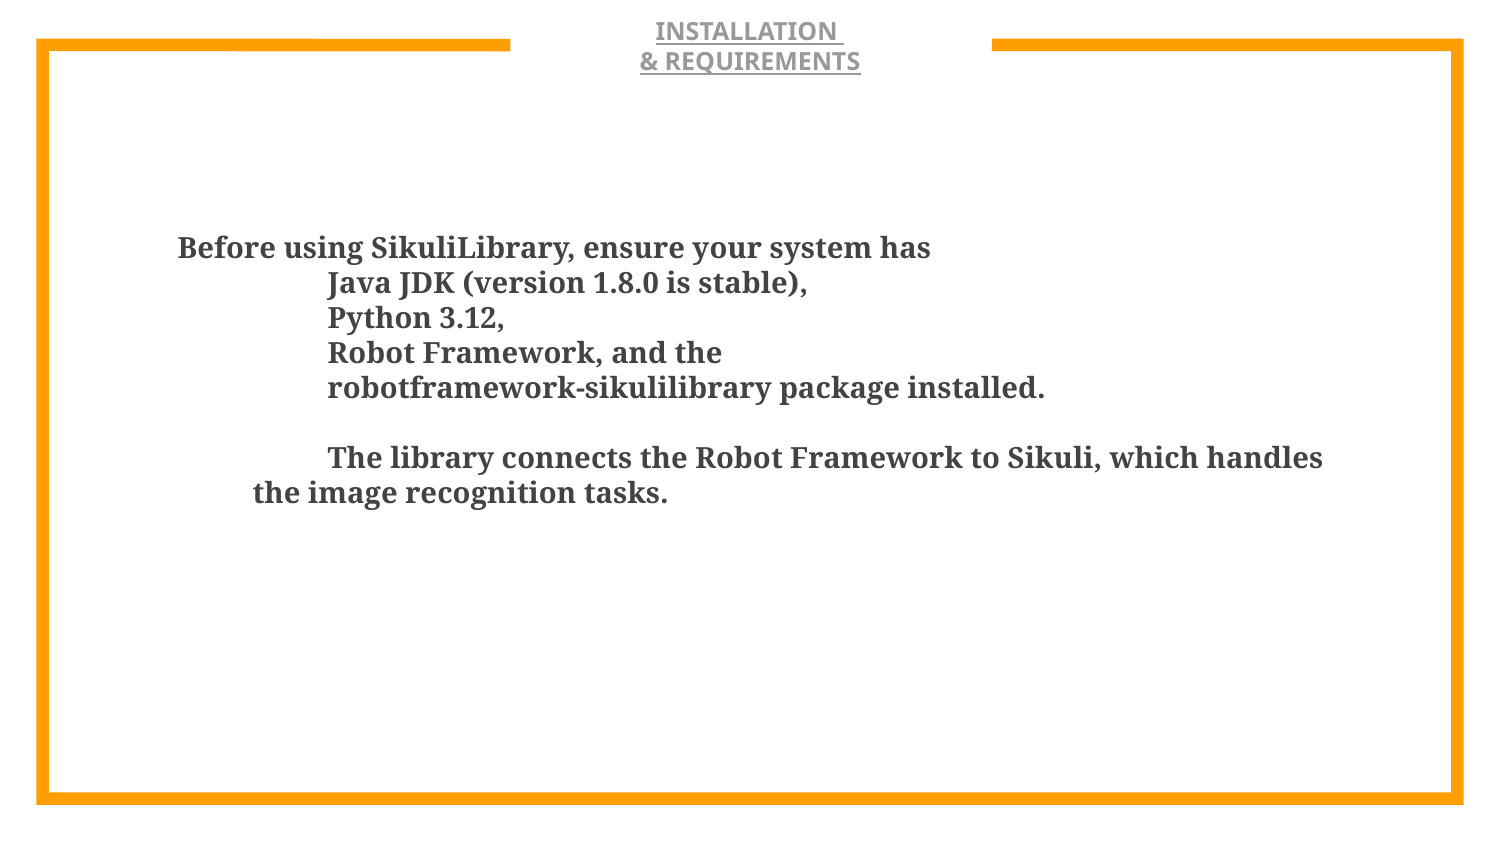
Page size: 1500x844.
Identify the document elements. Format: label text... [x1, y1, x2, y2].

title INSTALLATION & REQUIREMENTS [531, 16, 969, 76]
text_box Before using SikuliLibrary, ensure your system has Java JDK (version 1.8.0 is stable), Python 3.12, Robot Framework, and the robotframework-sikulilibrary package installed. The library connects the Robot Framework to Sikuli, which handles the image recognition tasks. [150, 221, 1364, 517]
